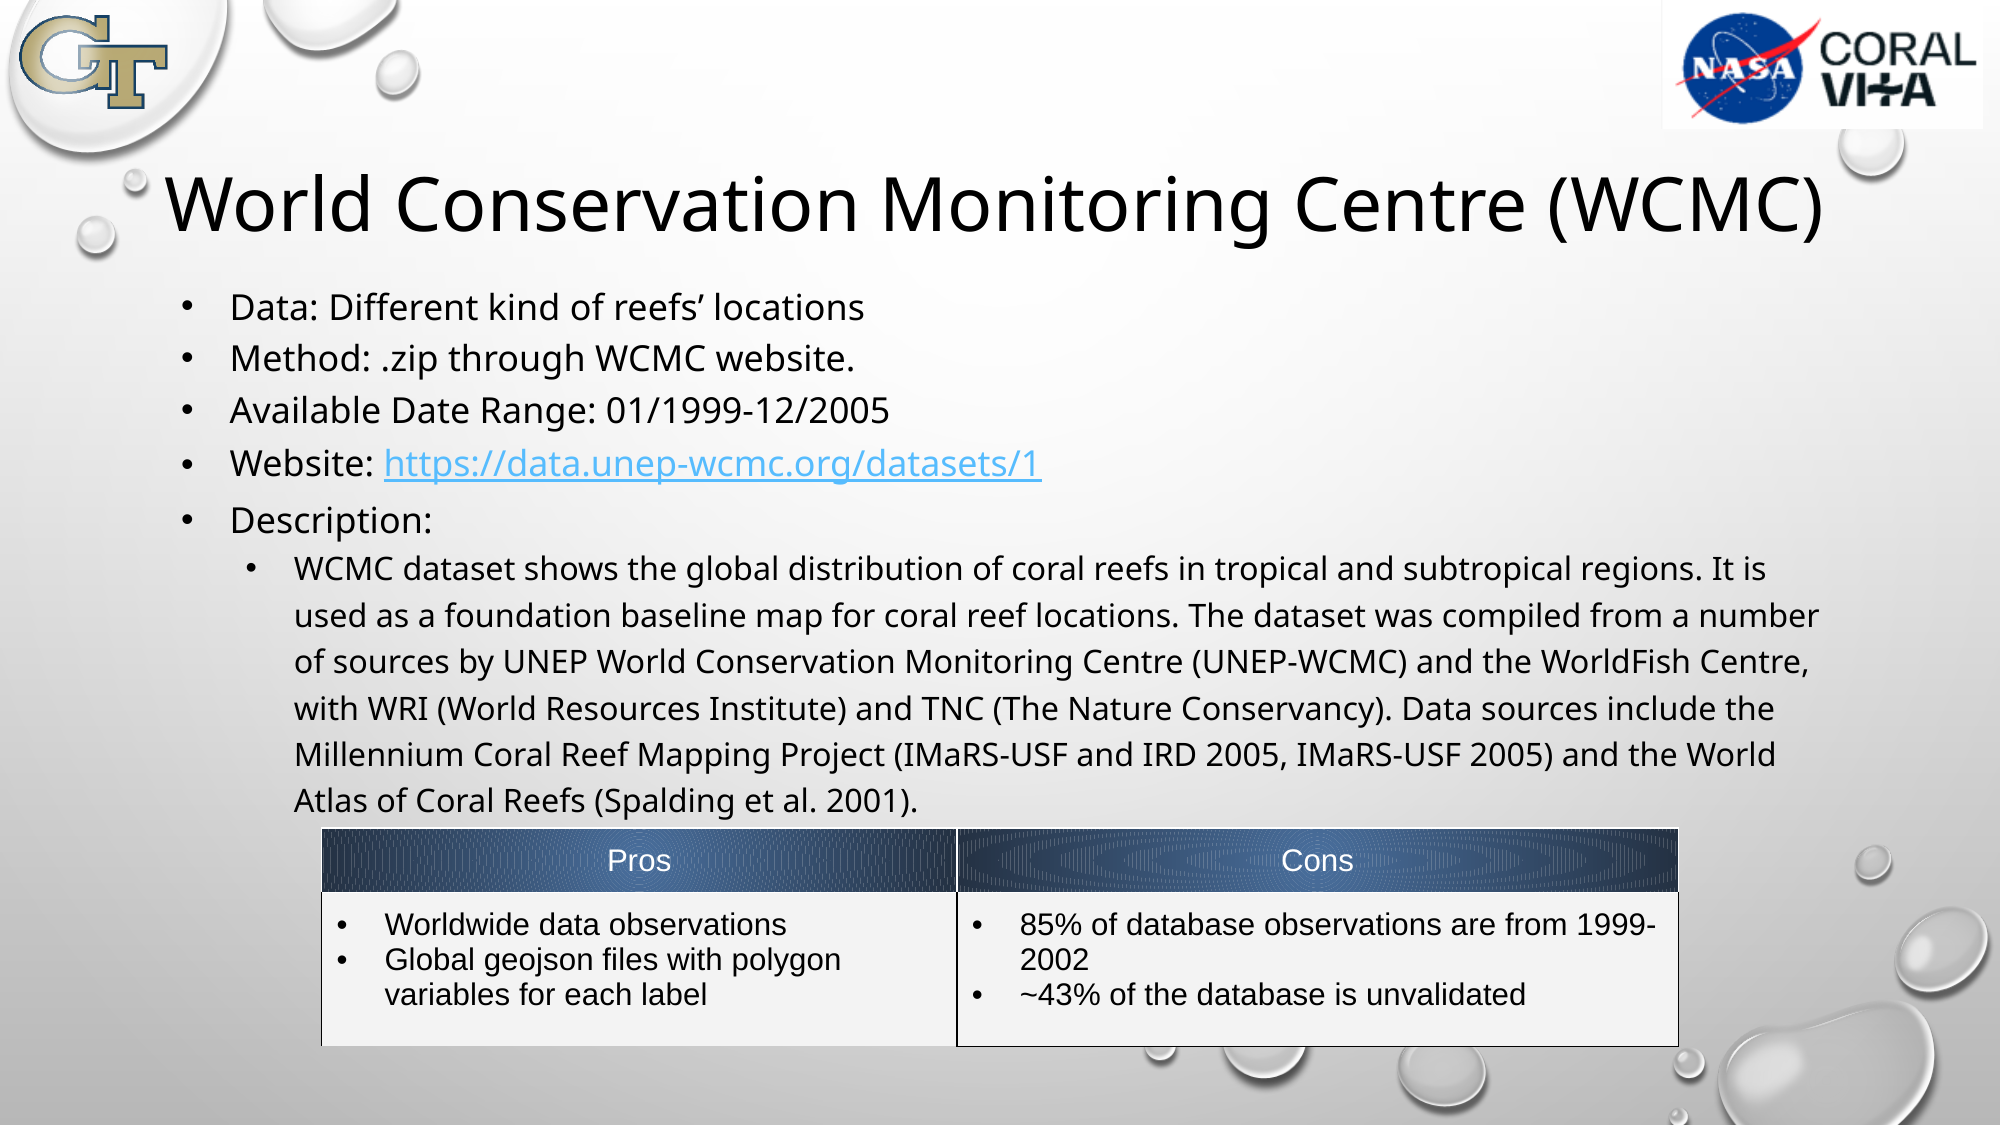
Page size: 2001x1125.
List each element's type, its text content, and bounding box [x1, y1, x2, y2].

table_cell Worldwide data observations Global geojson files with polygon variables for each label [322, 893, 956, 1046]
table_header Pros [322, 829, 956, 892]
title World Conservation Monitoring Centre (WCMC) [149, 76, 1851, 339]
table_header Cons [958, 829, 1678, 892]
list Data: Different kind of reefs’ locations Method: .zip through WCMC website. Available Date Range: 01/1999-12/2005 Website: https://data.unep-wcmc.org/datasets/1 Description: WCMC dataset shows the global distribution of coral reefs in tropical and subtropical regions. It is used as a foundation baseline map for coral reef locations. The dataset was compiled from a number of sources by UNEP World Conservation Monitoring Centre (UNEP-WCMC) and the WorldFish Centre, with WRI (World Resources Institute) and TNC (The Nature Conservancy). Data sources include the Millennium Coral Reef Mapping Project (IMaRS-USF and IRD 2005, IMaRS-USF 2005) and the World Atlas of Coral Reefs (Spalding et al. 2001). [150, 268, 1851, 830]
table_cell 85% of database observations are from 1999-2002 ~43% of the database is unvalidated [958, 893, 1678, 1046]
picture [0, 0, 2000, 1125]
